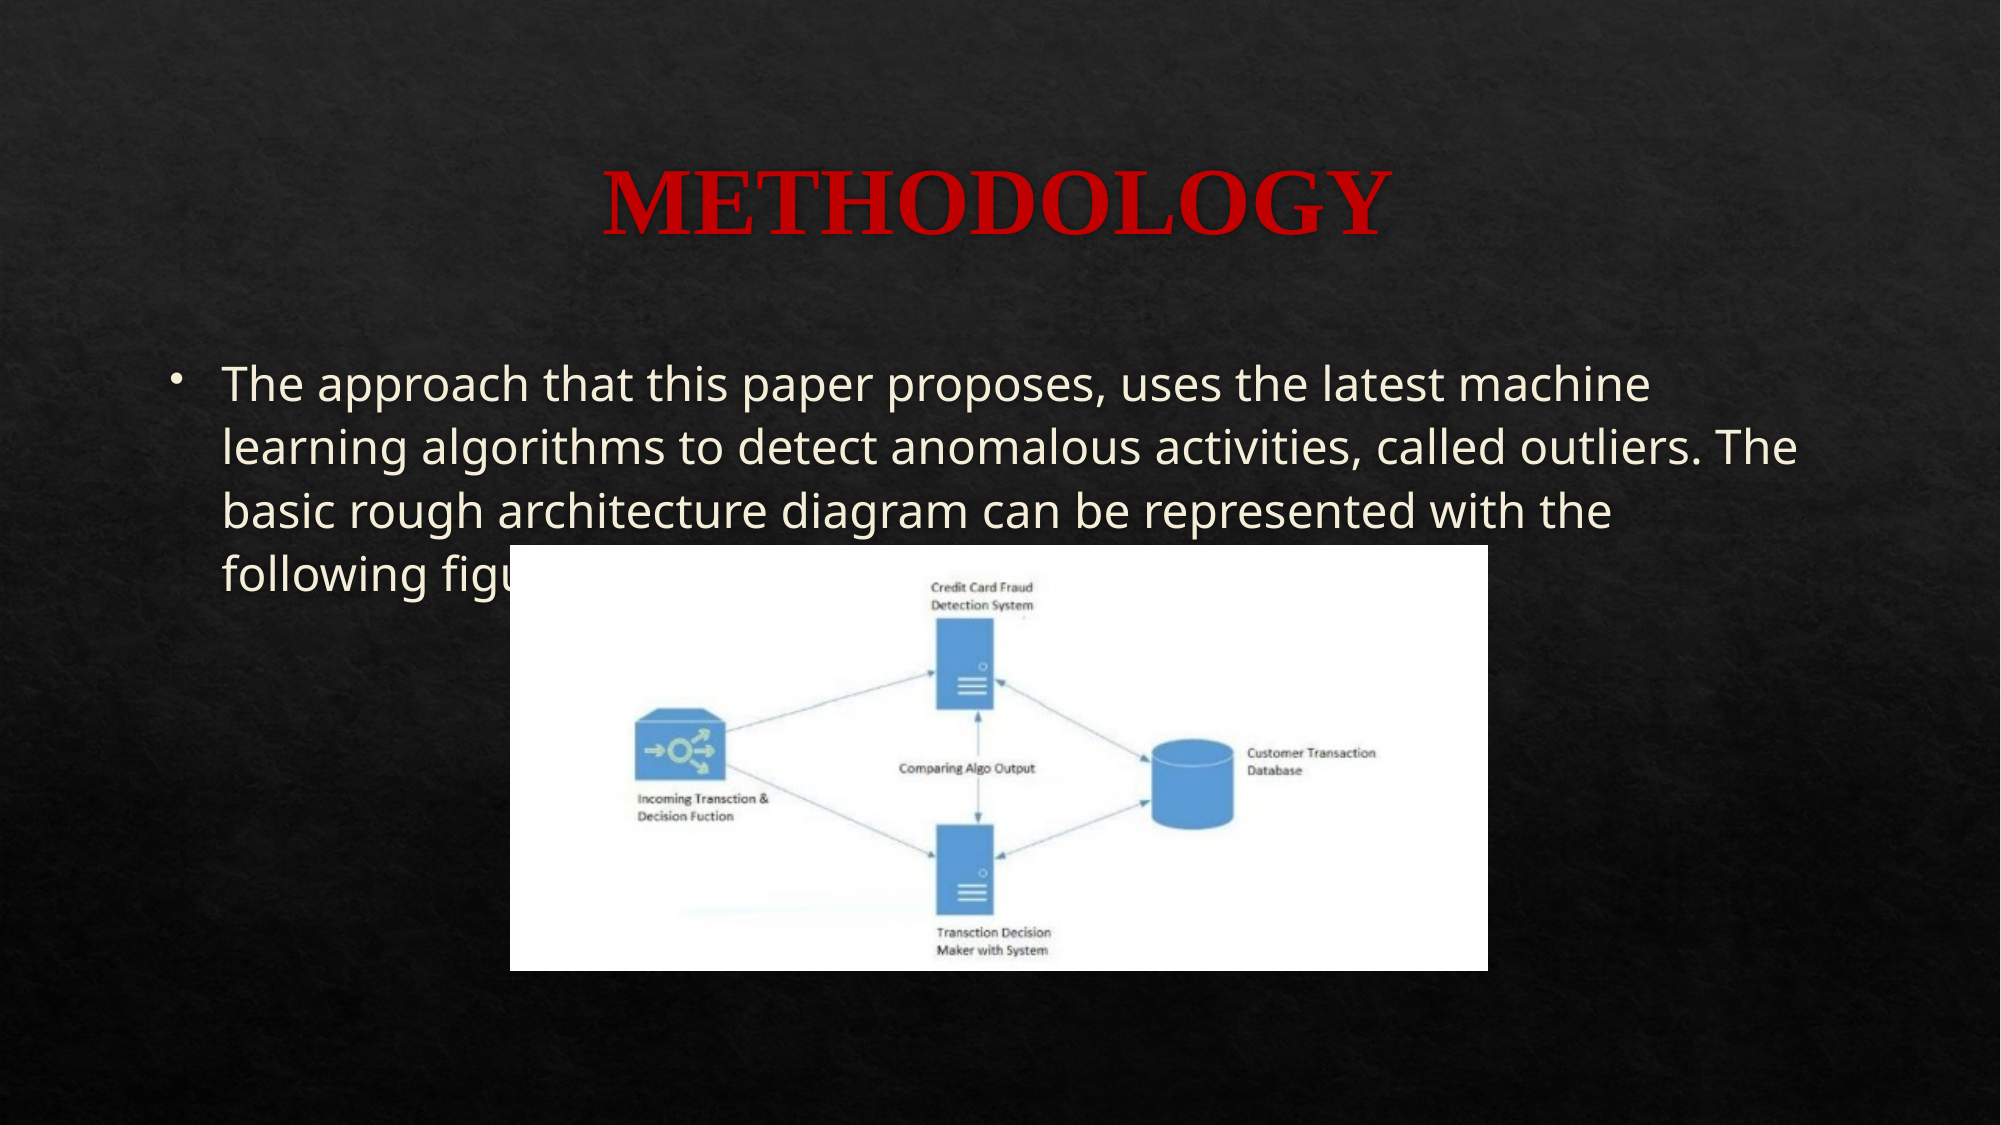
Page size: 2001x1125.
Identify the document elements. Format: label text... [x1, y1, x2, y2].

picture [510, 545, 1488, 971]
list The approach that this paper proposes, uses the latest machine learning algorithms to detect anomalous activities, called outliers. The basic rough architecture diagram can be represented with the following figure: [149, 340, 1849, 950]
title METHODOLOGY [149, 99, 1849, 307]
